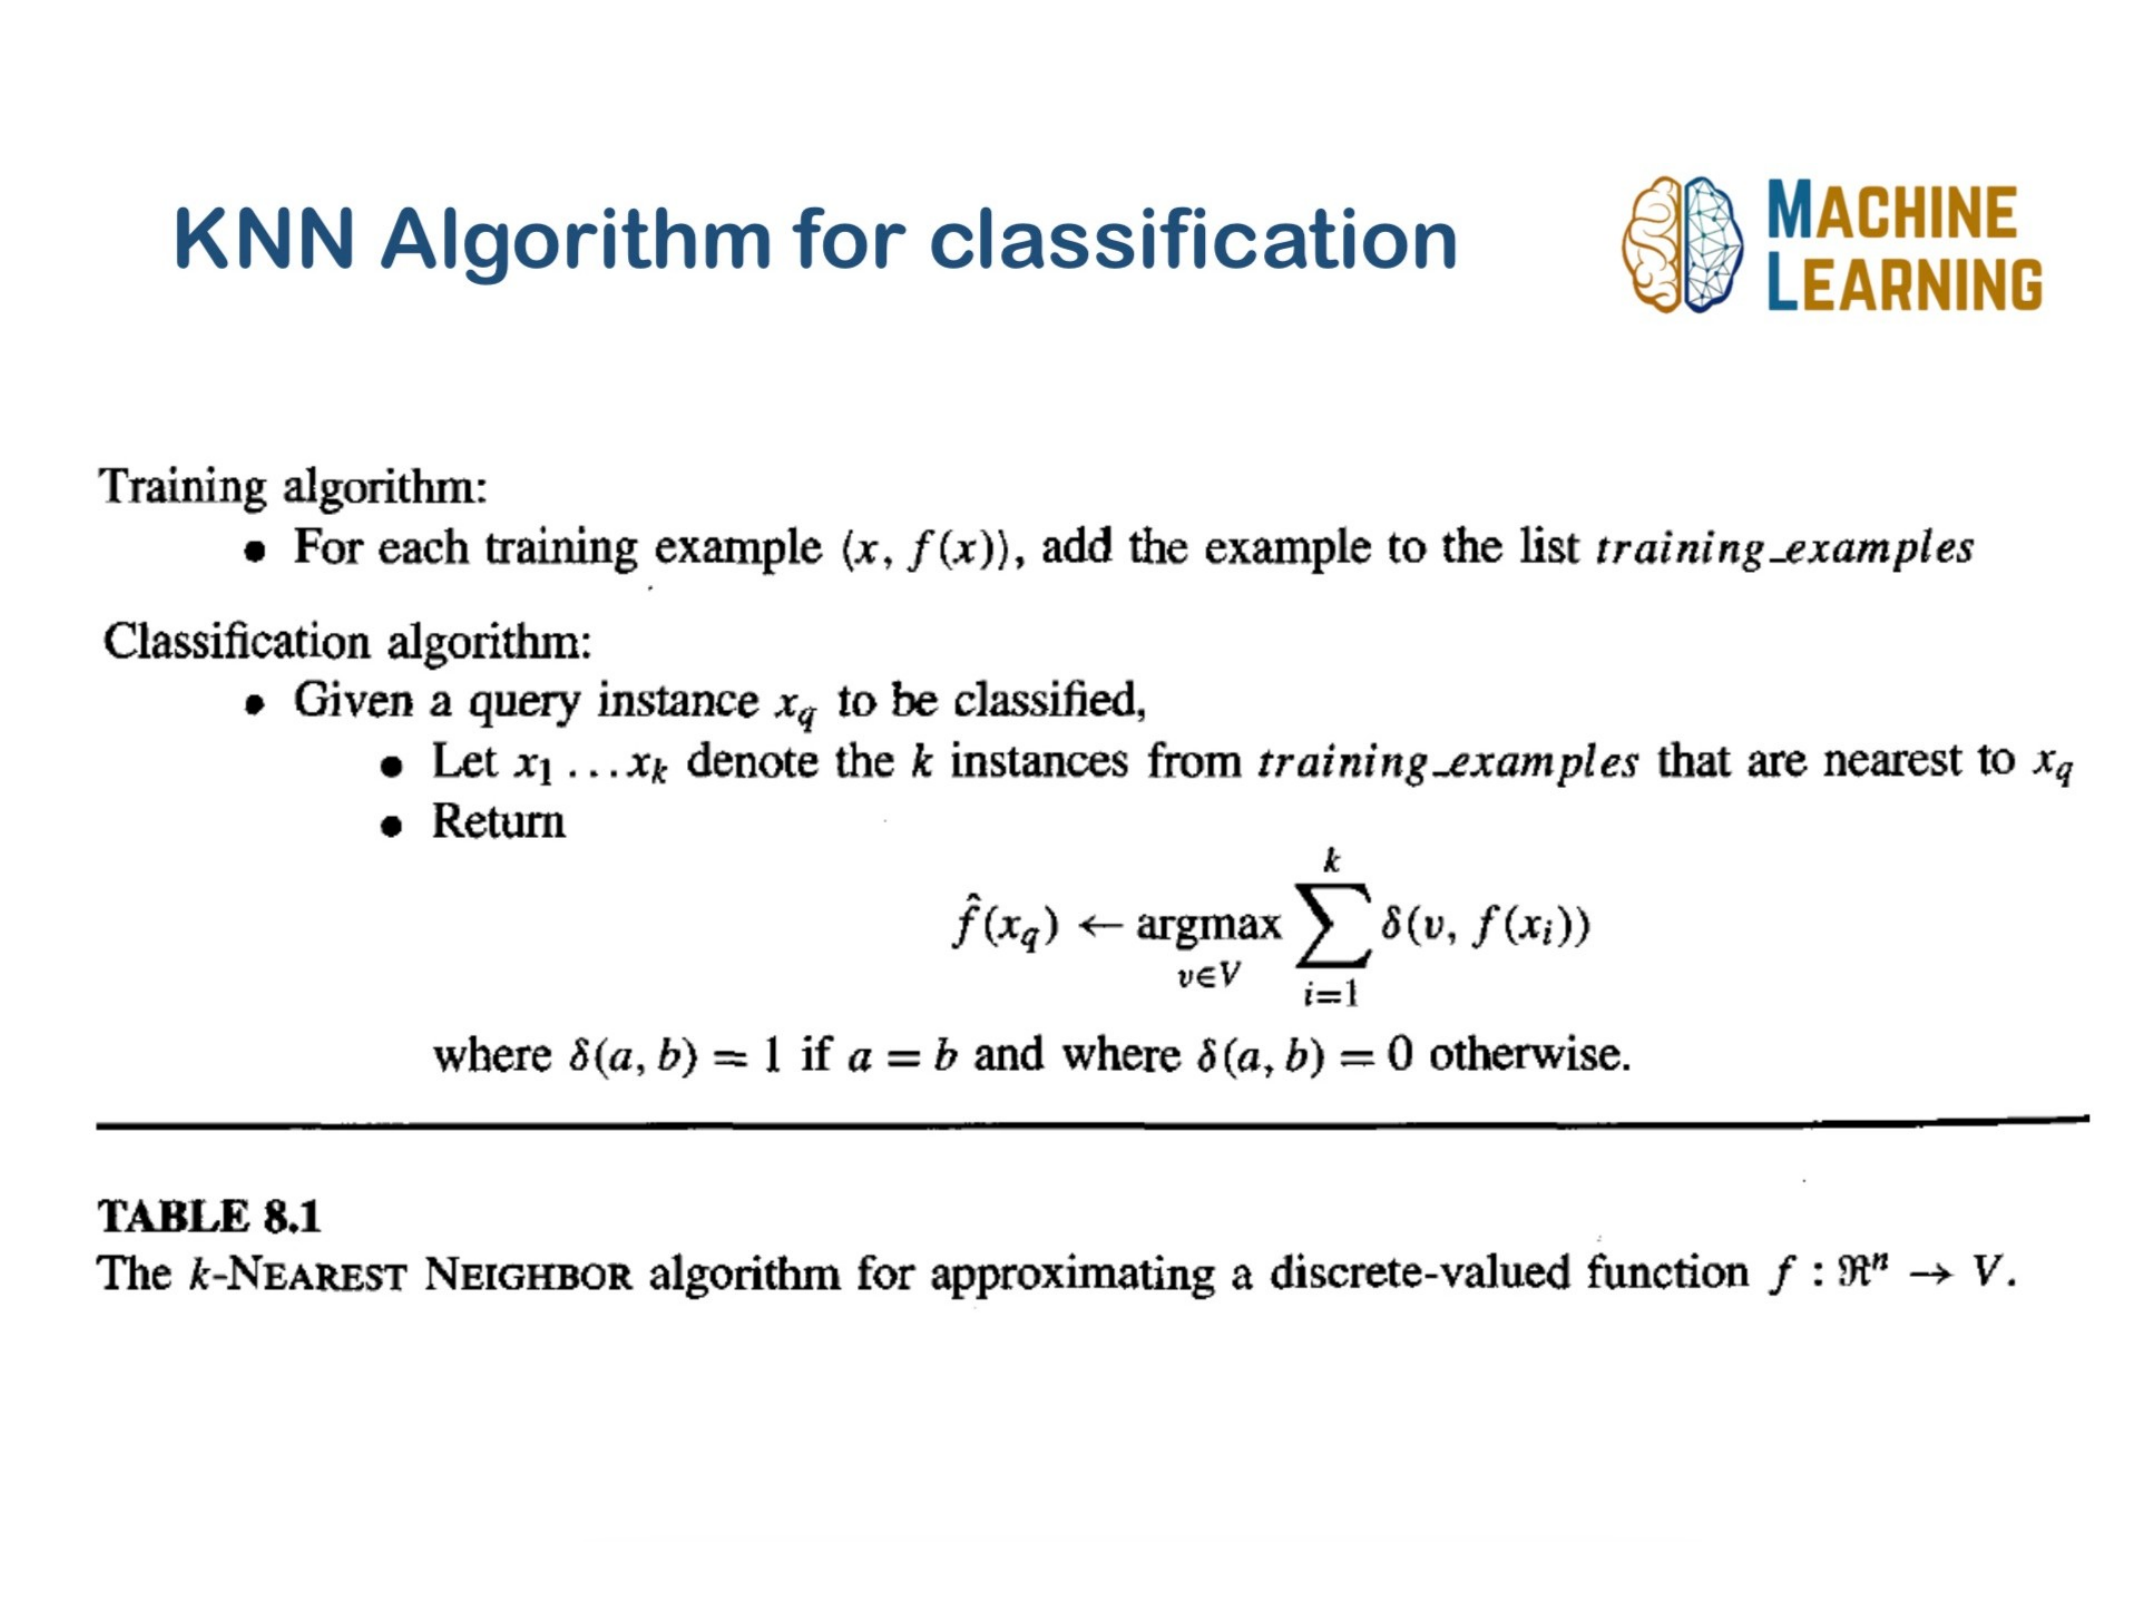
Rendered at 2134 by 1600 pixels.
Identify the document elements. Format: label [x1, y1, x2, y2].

picture [88, 163, 2094, 1543]
